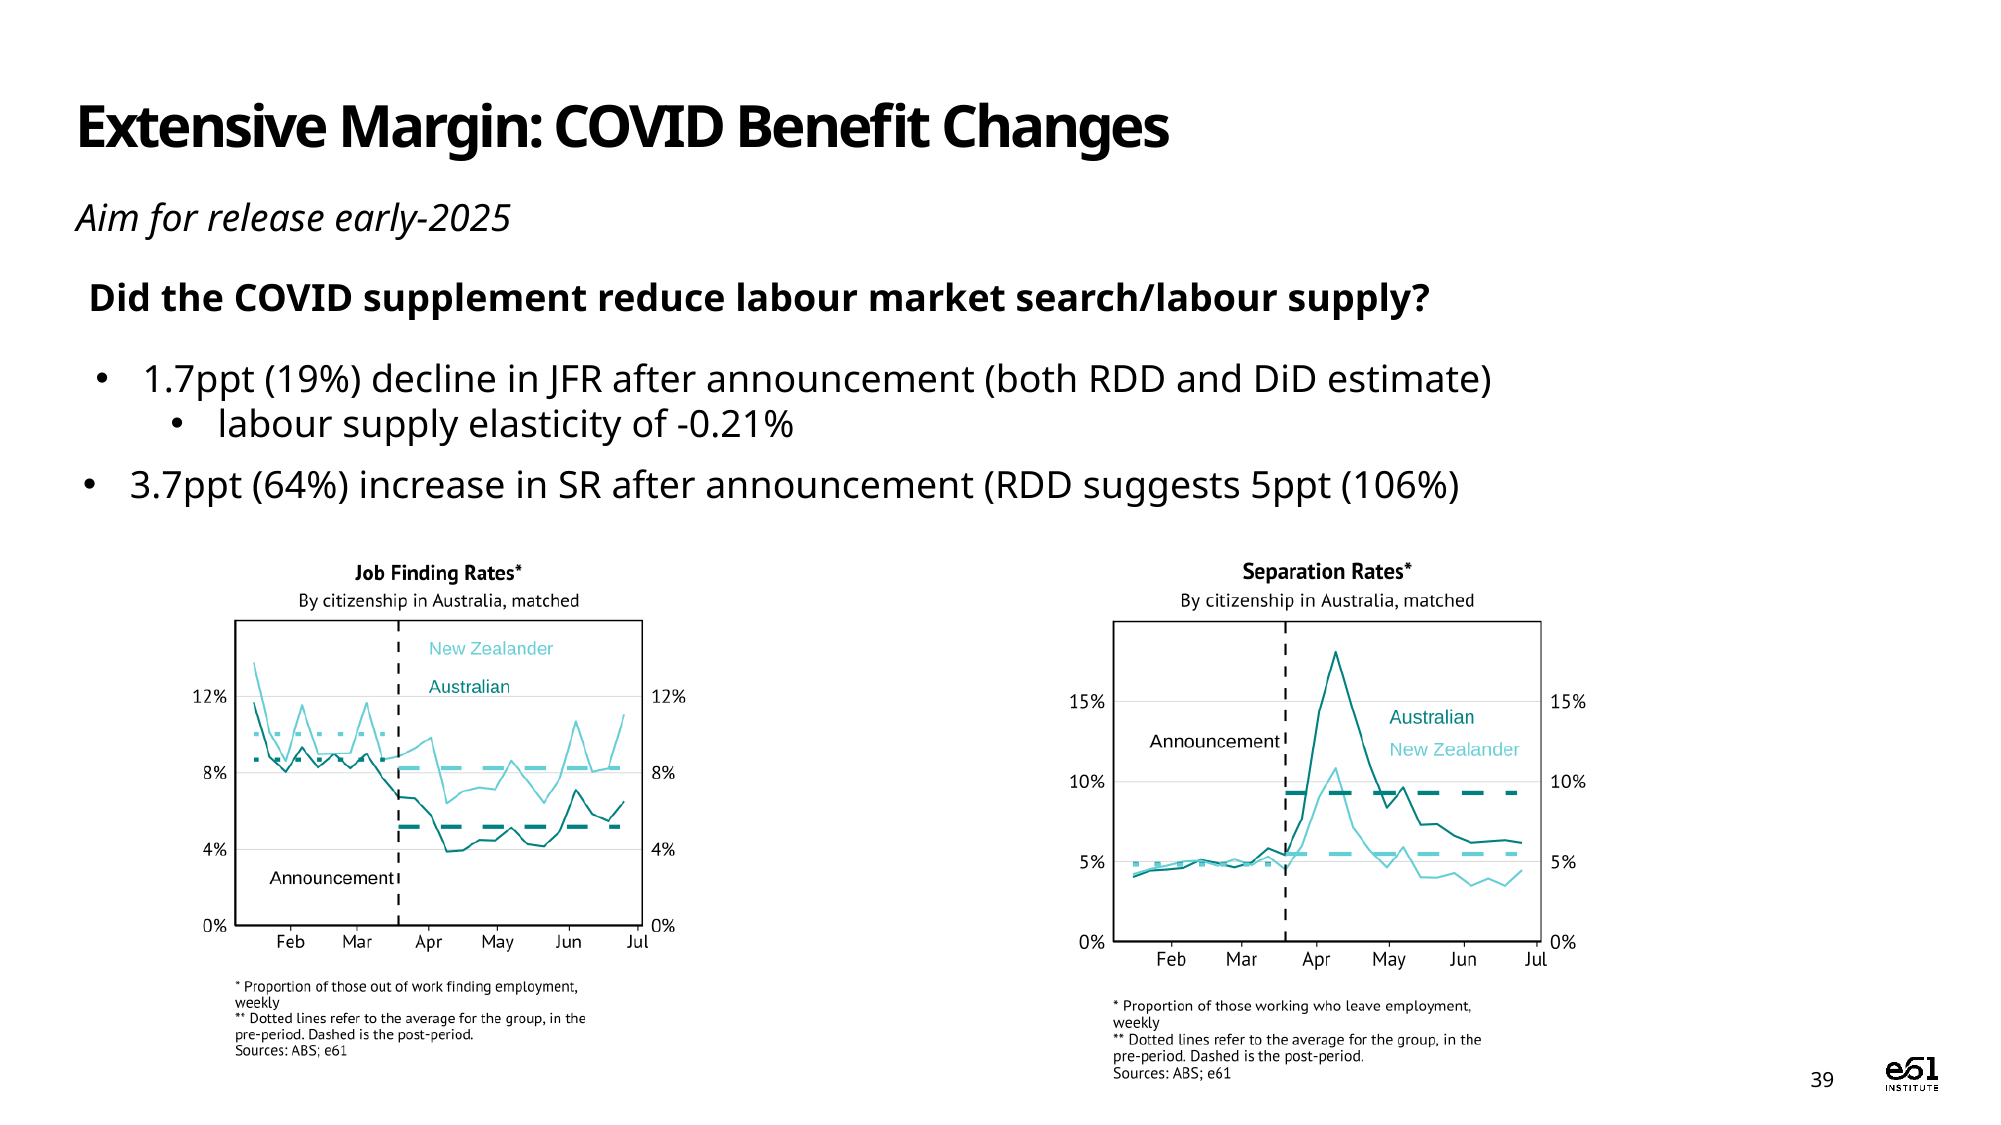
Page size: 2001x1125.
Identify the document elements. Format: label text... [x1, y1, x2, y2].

text_box 3.7ppt (64%) increase in SR after announcement (RDD suggests 5ppt (106%) [68, 453, 1476, 514]
picture [1040, 560, 1613, 1082]
title Extensive Margin: COVID Benefit Changes [60, 95, 1941, 211]
picture [1883, 1048, 1941, 1096]
text_box Aim for release early-2025 [61, 186, 527, 247]
text_box Did the COVID supplement reduce labour market search/labour supply? [73, 267, 1447, 327]
slide_number 39 [1795, 1050, 1888, 1095]
picture [165, 562, 711, 1059]
text_box 1.7ppt (19%) decline in JFR after announcement (both RDD and DiD estimate) labour supply elasticity of -0.21% [80, 347, 1518, 452]
